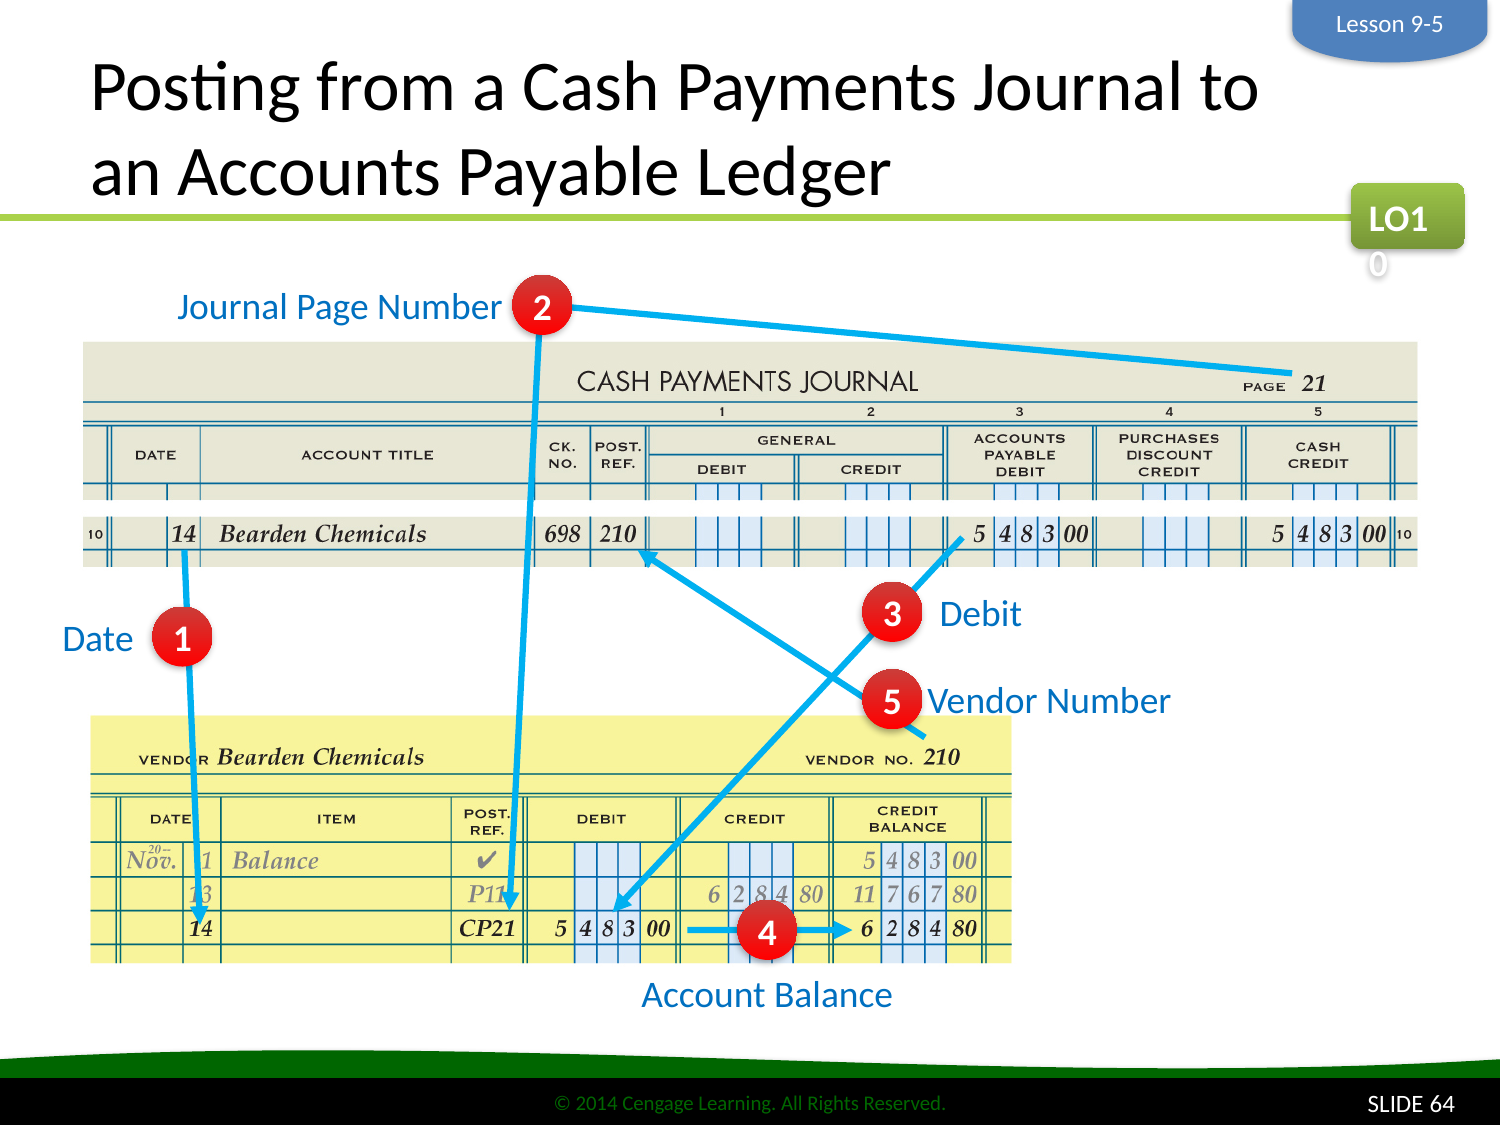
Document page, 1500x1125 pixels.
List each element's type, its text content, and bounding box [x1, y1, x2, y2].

picture [1293, 427, 1389, 482]
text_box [46, 549, 213, 926]
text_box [624, 899, 911, 1024]
text_box LO10 [1350, 183, 1465, 250]
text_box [162, 274, 1293, 912]
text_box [1292, 0, 1488, 63]
slide_number SLIDE 64 [1170, 1080, 1470, 1125]
picture [79, 337, 162, 549]
picture [87, 912, 624, 968]
title Posting from a Cash Payments Journal to an Accounts Payable Ledger [75, 29, 1350, 218]
picture [911, 913, 1017, 968]
picture [113, 427, 162, 482]
picture [1293, 337, 1421, 571]
